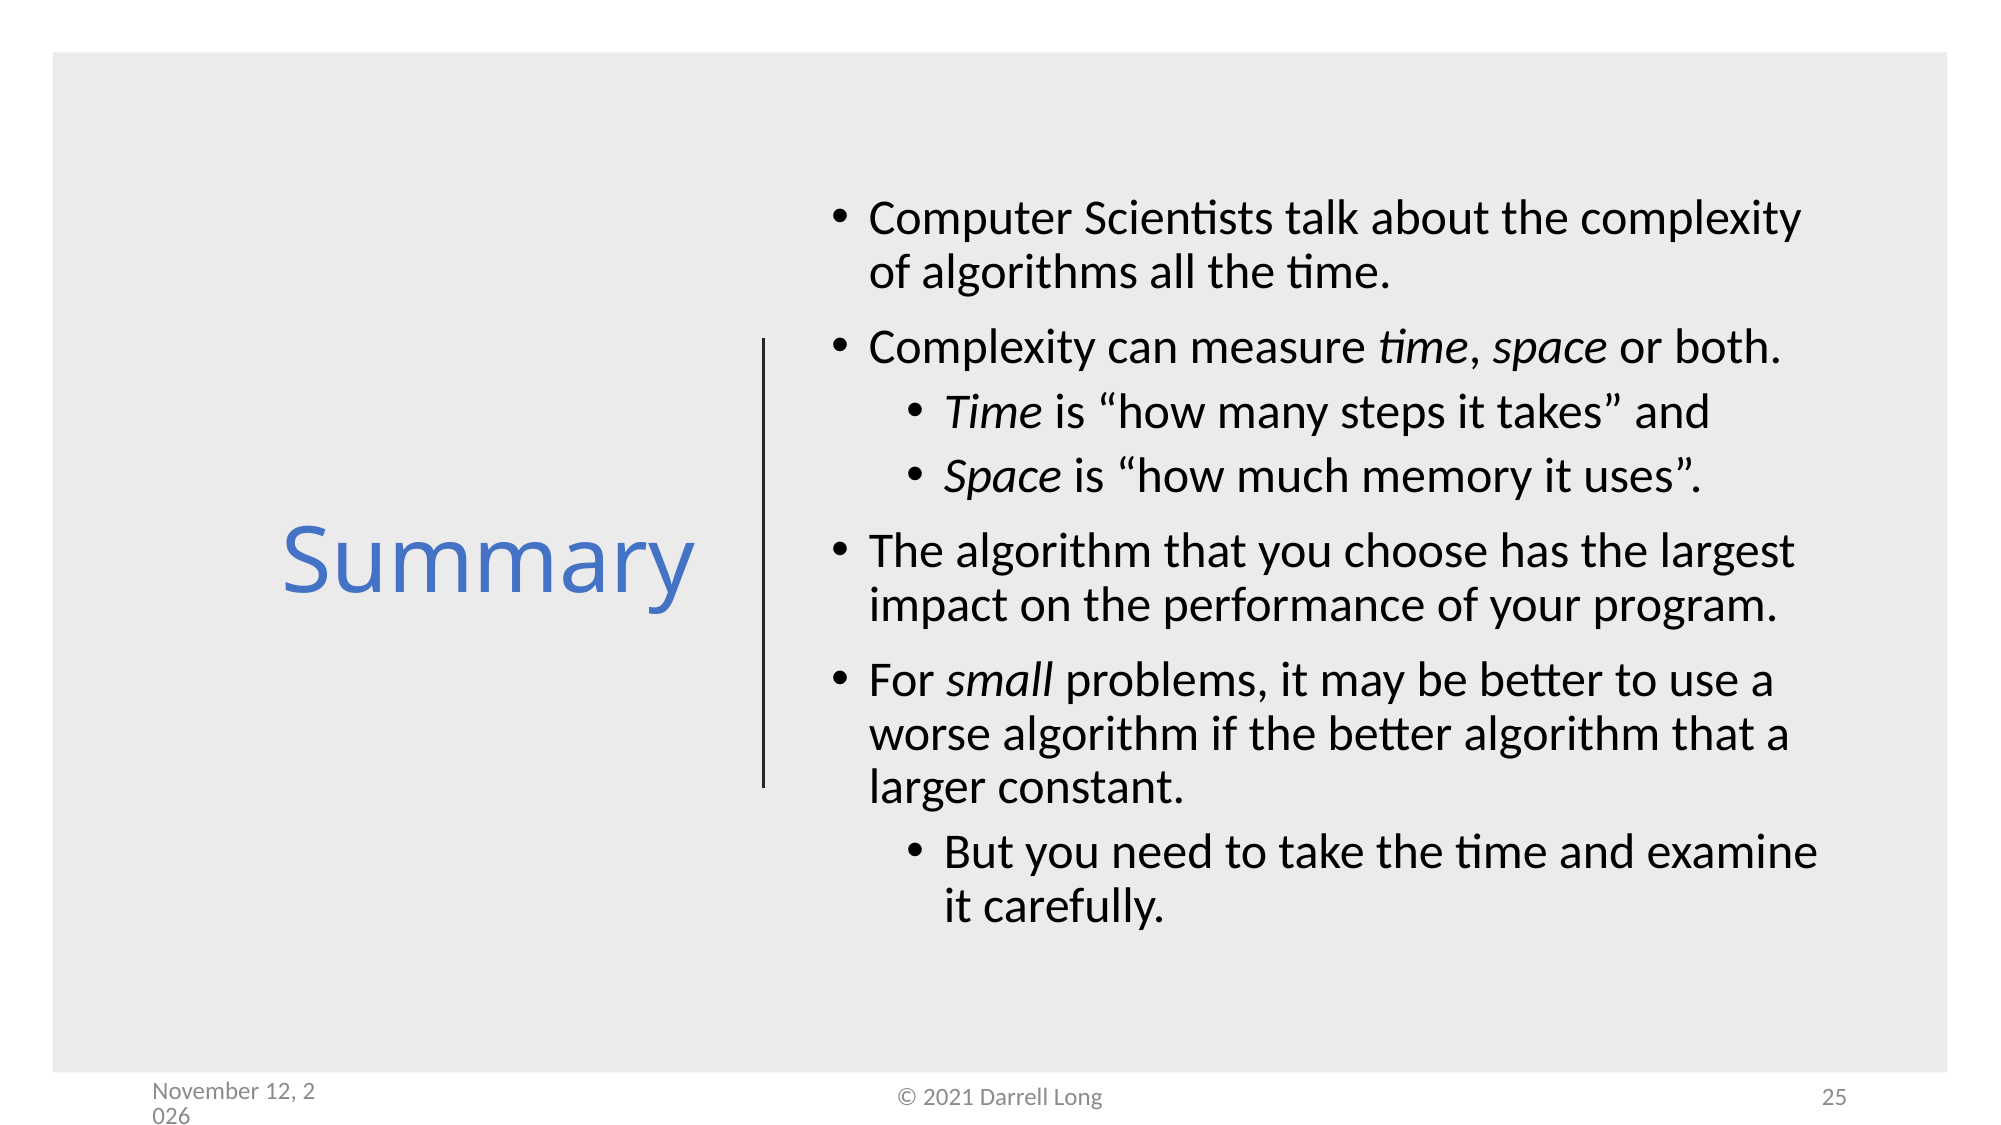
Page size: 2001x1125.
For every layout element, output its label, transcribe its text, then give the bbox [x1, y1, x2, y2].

text_box [52, 51, 1948, 1073]
footer © 2021 Darrell Long [662, 1065, 1338, 1125]
list Computer Scientists talk about the complexity of algorithms all the time. Complexity can measure time, space or both. Time is “how many steps it takes” and Space is “how much memory it uses”. The algorithm that you choose has the largest impact on the performance of your program. For small problems, it may be better to use a worse algorithm if the better algorithm that a larger constant. But you need to take the time and examine it carefully. [816, 158, 1863, 967]
slide_number 25 [1412, 1065, 1863, 1125]
title Summary [137, 158, 711, 967]
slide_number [137, 1059, 341, 1120]
